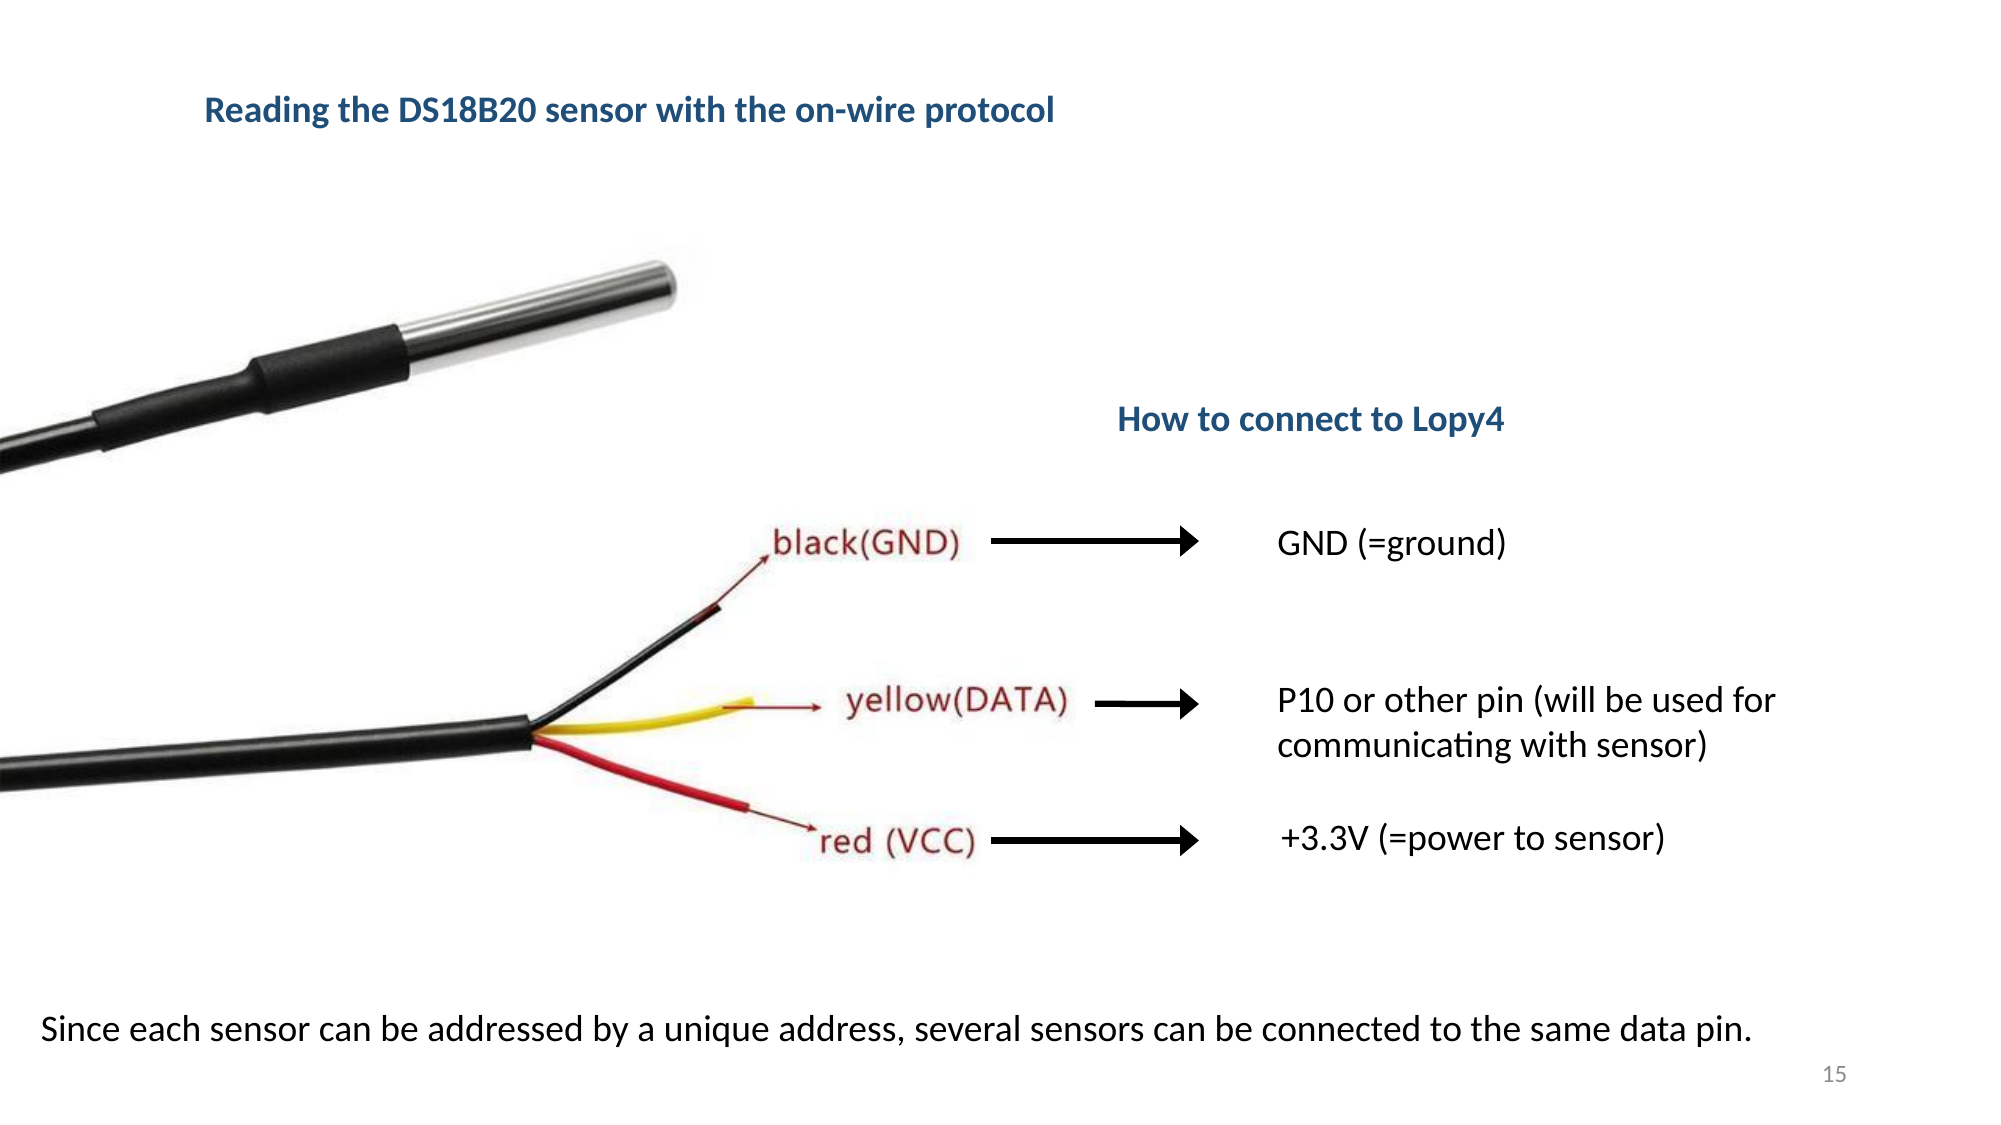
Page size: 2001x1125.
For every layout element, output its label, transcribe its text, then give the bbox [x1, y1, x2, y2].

text_box Since each sensor can be addressed by a unique address, several sensors can be connected to the same data pin. [25, 996, 1973, 1057]
slide_number 15 [1412, 1057, 1863, 1103]
picture [0, 234, 1094, 879]
text_box Reading the DS18B20 sensor with the on-wire protocol [189, 78, 2000, 138]
text_box P10 or other pin (will be used for communicating with sensor) [1262, 667, 1973, 773]
text_box How to connect to Lopy4 [1102, 386, 1563, 447]
text_box +3.3V (=power to sensor) [1266, 805, 1713, 866]
text_box GND (=ground) [1262, 510, 1563, 571]
